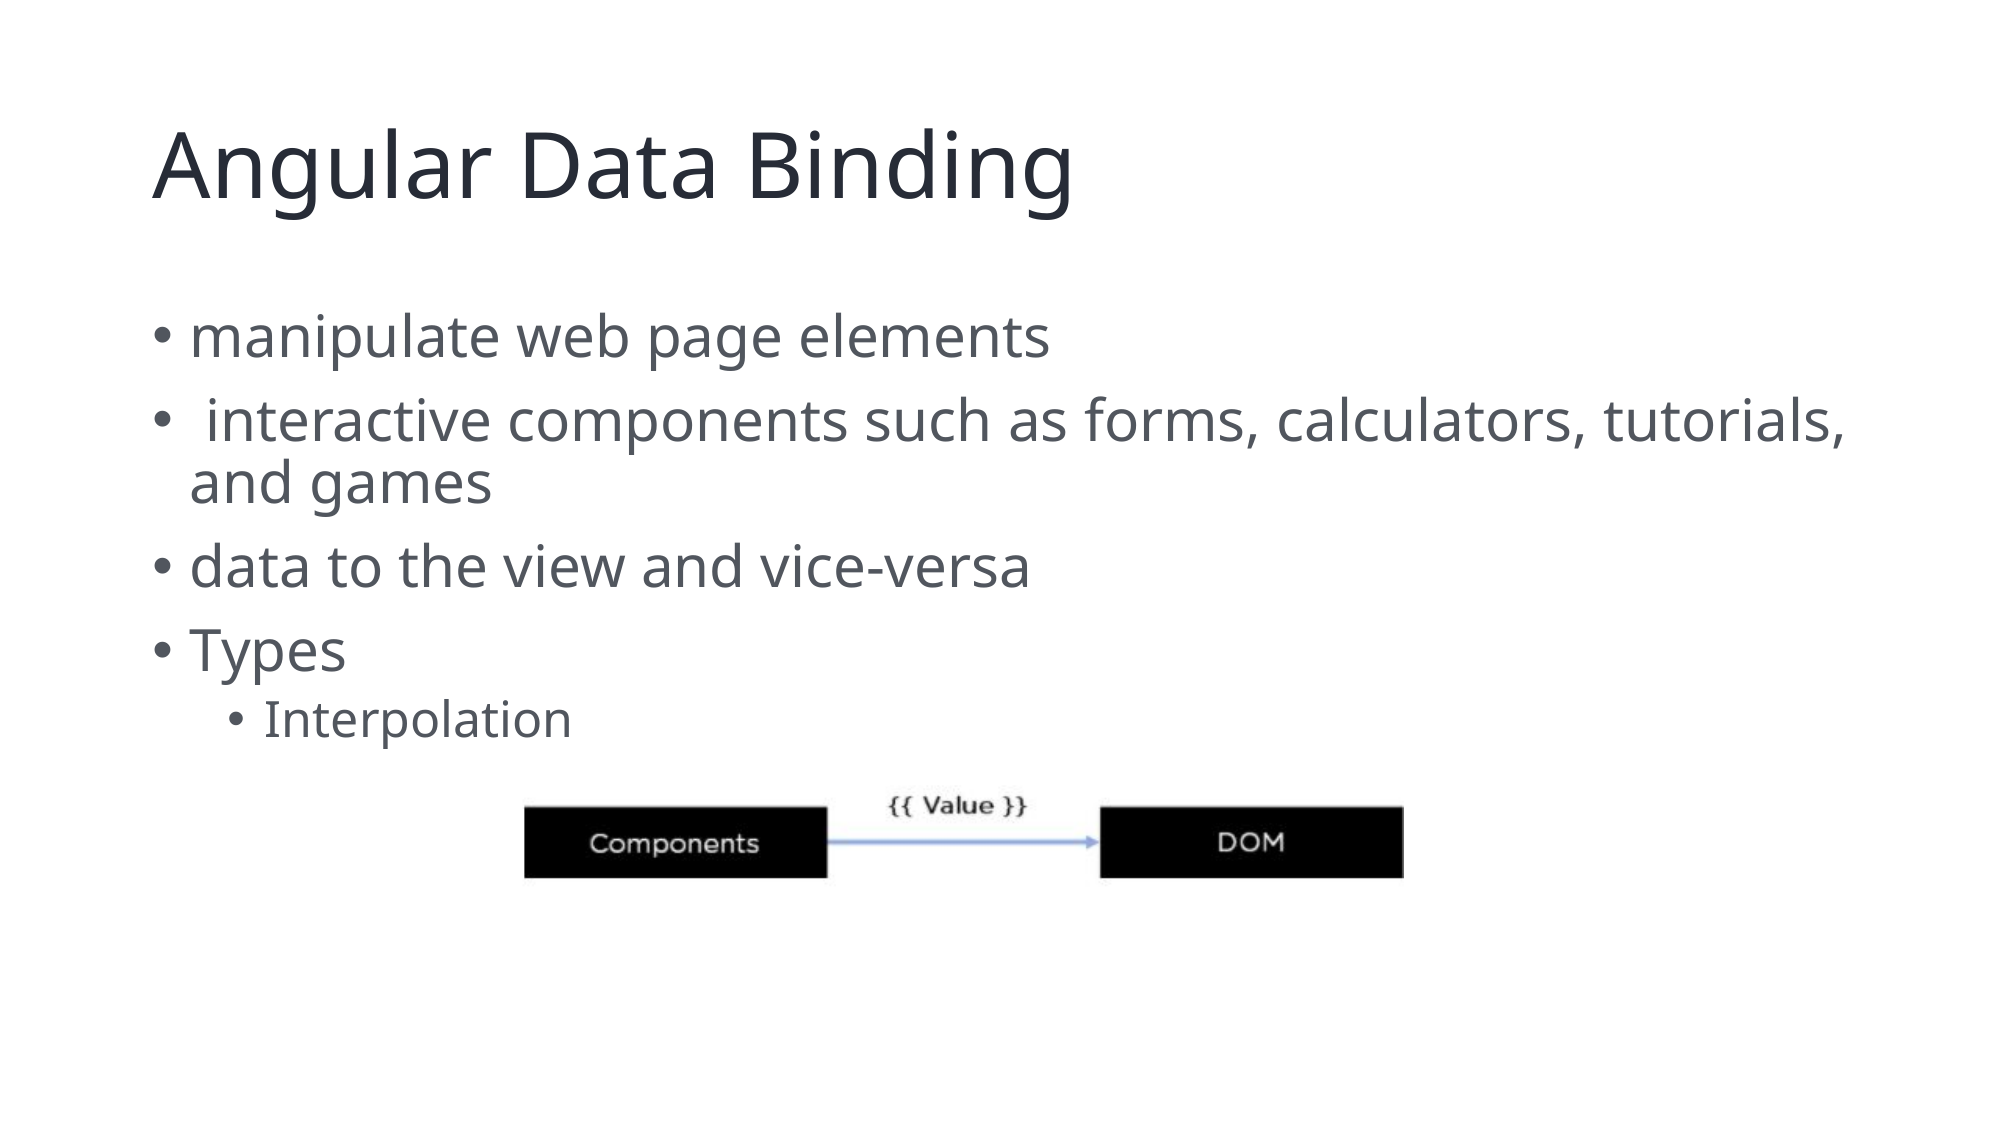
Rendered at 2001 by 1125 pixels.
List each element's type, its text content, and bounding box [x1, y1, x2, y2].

picture [498, 773, 1404, 891]
list manipulate web page elements interactive components such as forms, calculators, tutorials, and games data to the view and vice-versa Types Interpolation [137, 299, 1863, 1014]
title Angular Data Binding [137, 59, 1863, 278]
